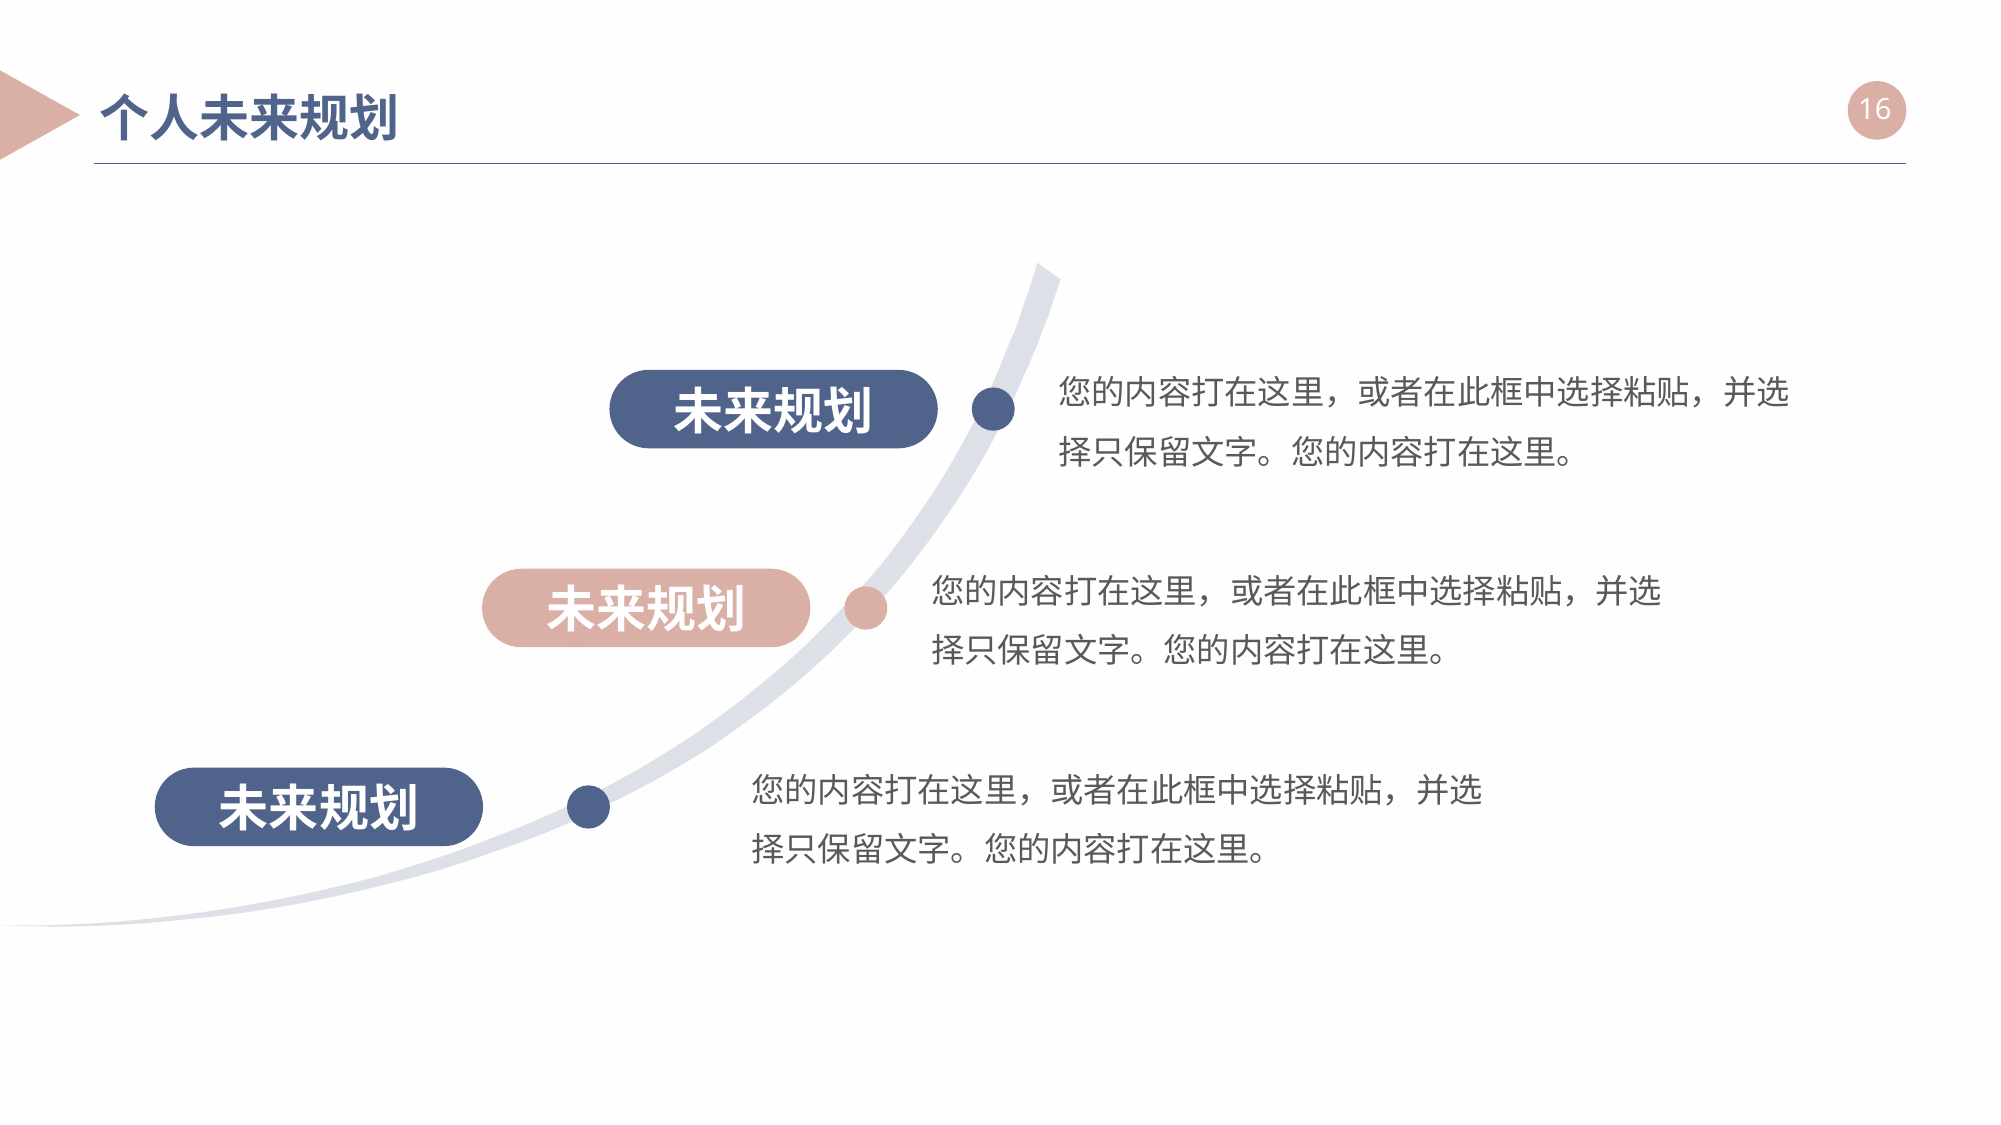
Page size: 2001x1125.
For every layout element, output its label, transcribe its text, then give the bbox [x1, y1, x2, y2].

text_box [1009, 262, 1061, 343]
text_box 个人未来规划 [84, 78, 415, 154]
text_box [154, 343, 1813, 873]
text_box [0, 873, 430, 927]
